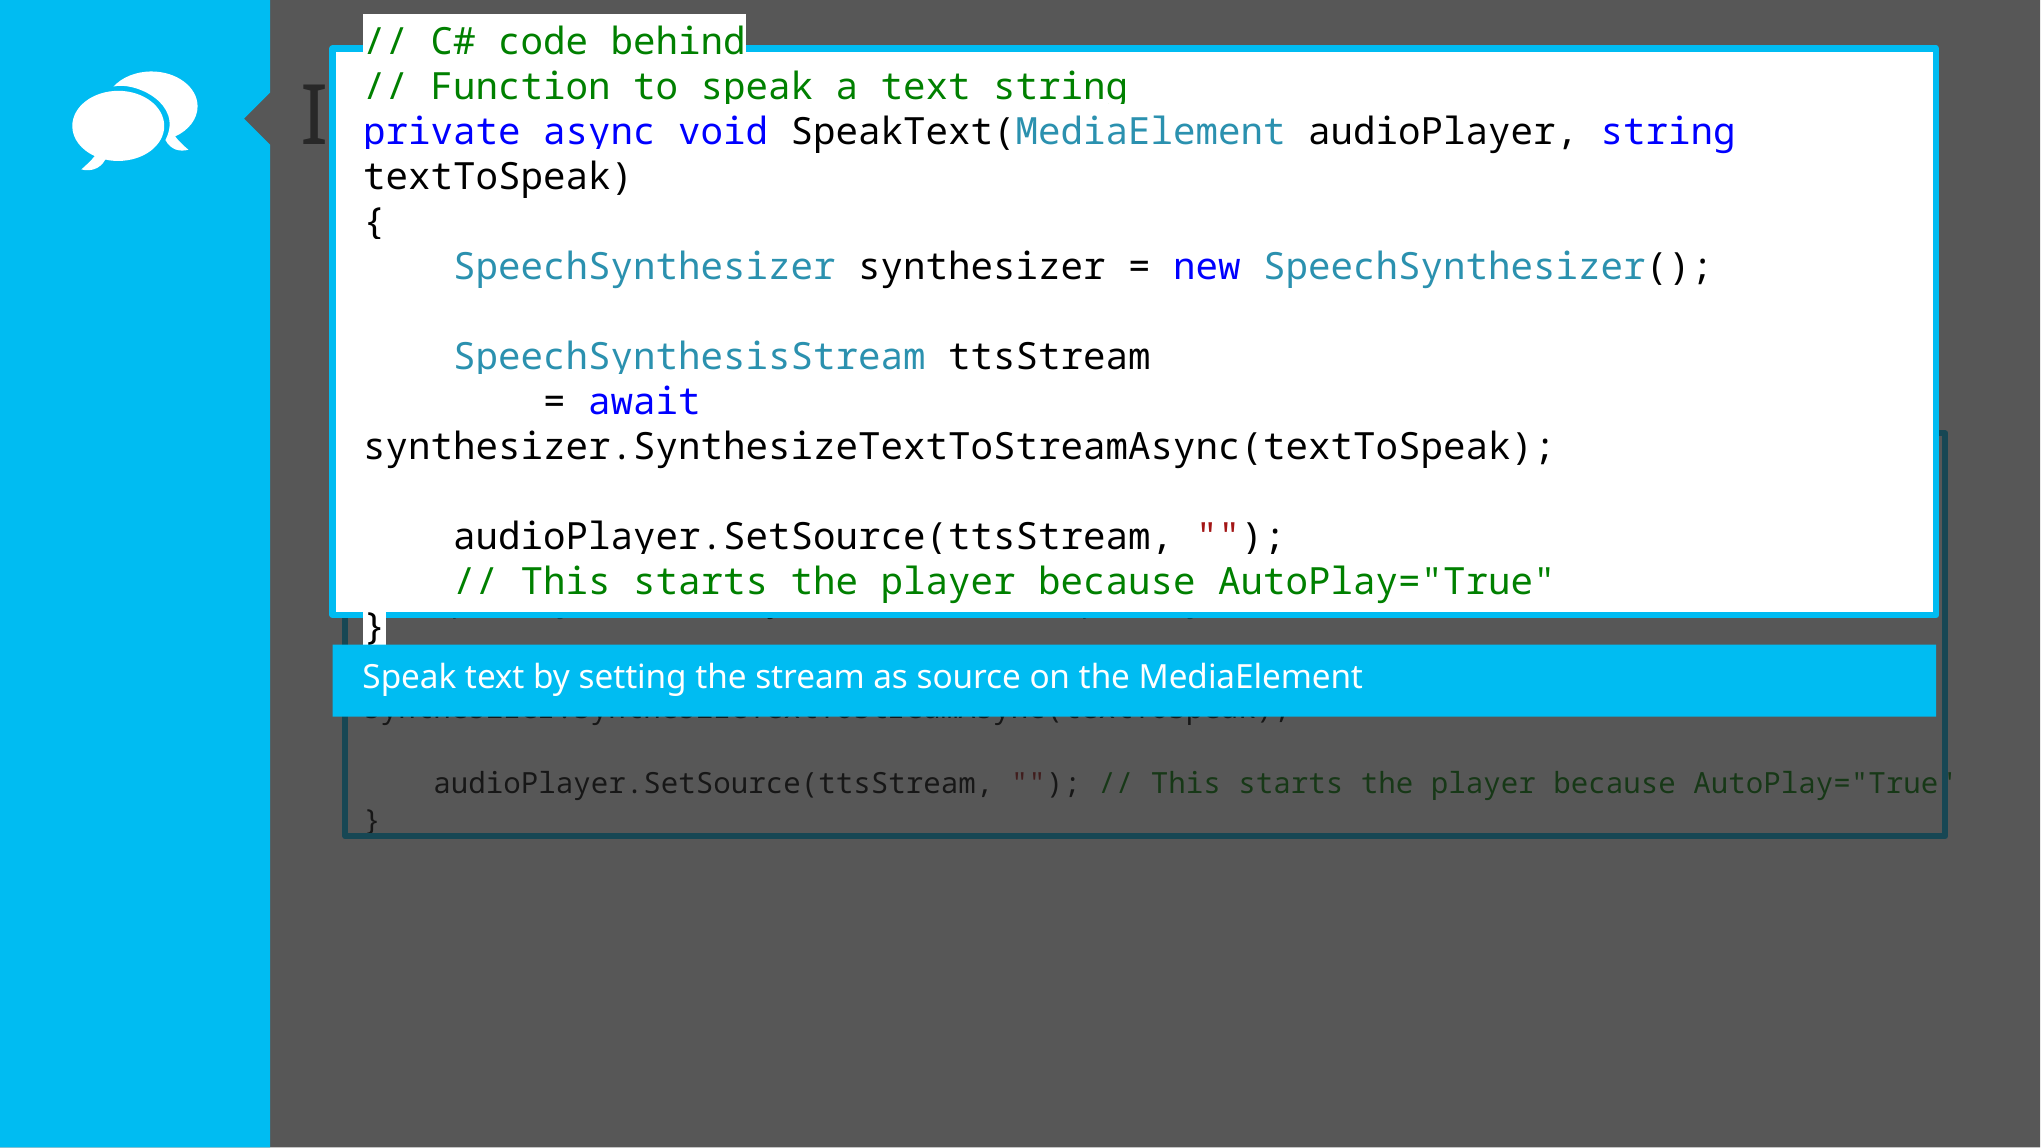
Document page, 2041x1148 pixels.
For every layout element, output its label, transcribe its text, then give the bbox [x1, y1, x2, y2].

text_box // C# code behind // Function to speak a text string private async void SpeakText(MediaElement audioPlayer, string textToSpeak) { SpeechSynthesizer synthesizer = new SpeechSynthesizer(); SpeechSynthesisStream ttsStream = await synthesizer.SynthesizeTextToStreamAsync(textToSpeak); audioPlayer.SetSource(ttsStream, ""); // This starts the player because AutoPlay="True" } [332, 48, 1937, 616]
text_box Speak text by setting the stream as source on the MediaElement [332, 644, 1937, 717]
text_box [0, 0, 271, 1148]
text_box [271, 0, 2041, 1148]
